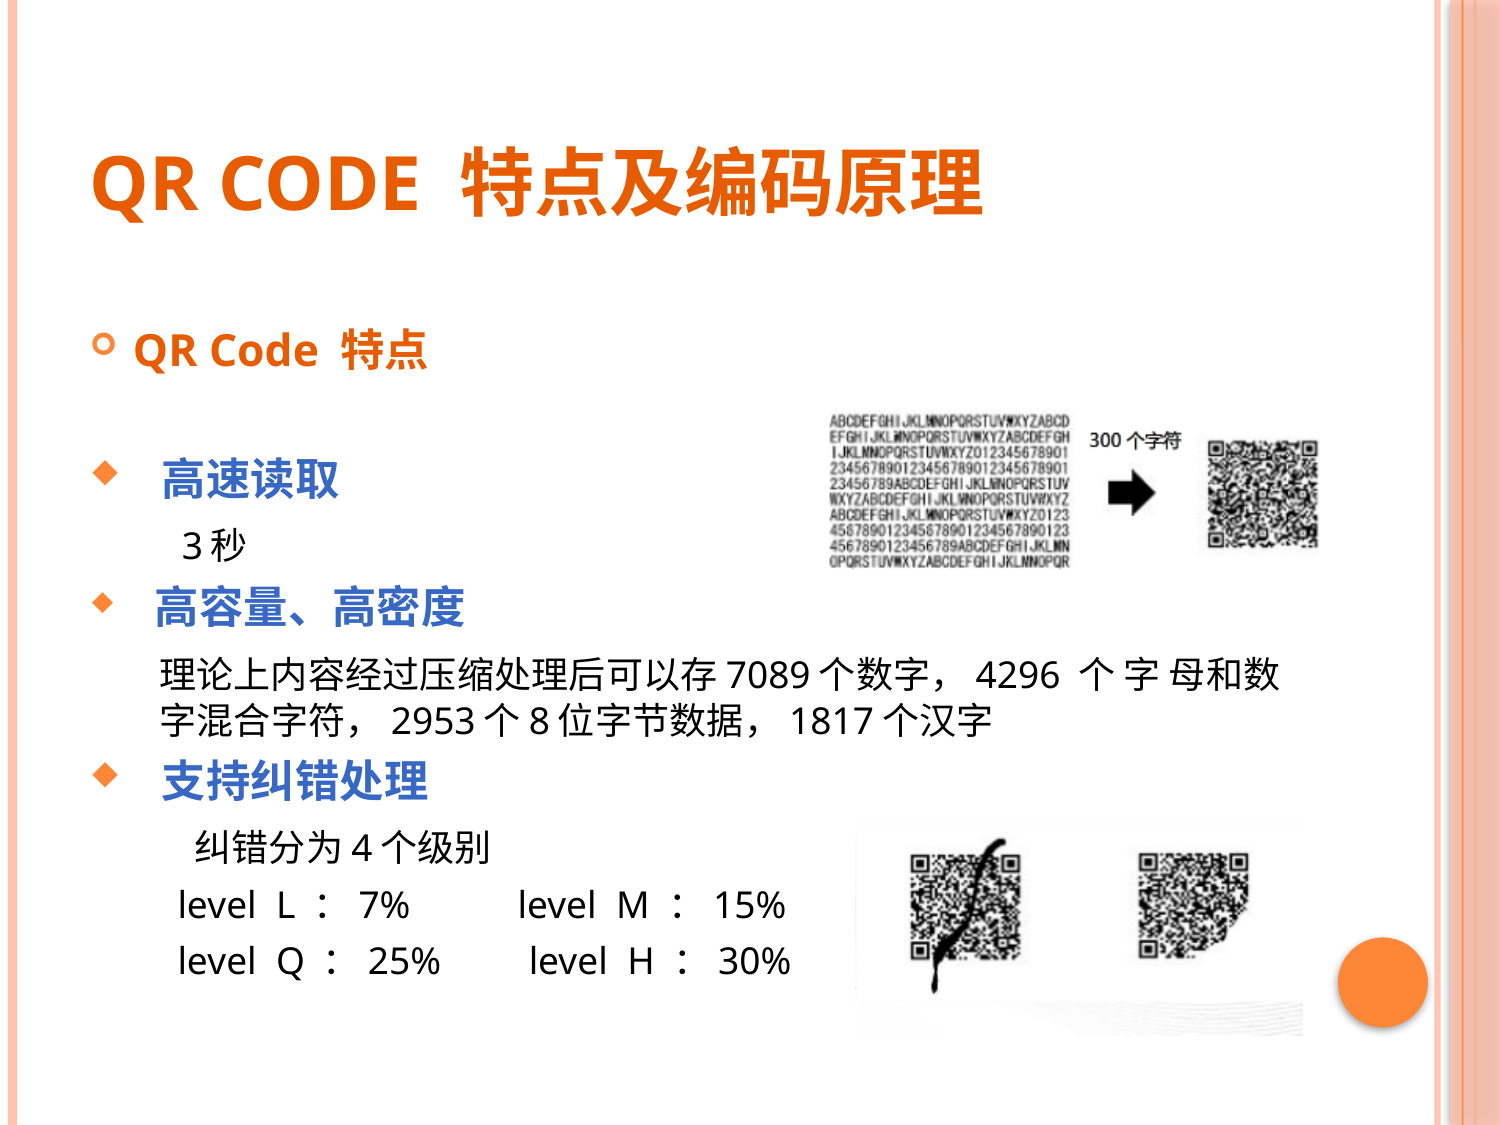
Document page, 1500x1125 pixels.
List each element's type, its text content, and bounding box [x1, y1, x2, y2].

picture [854, 807, 1303, 1036]
list QR Code 特点 高速读取 3秒 高容量、高密度 理论上内容经过压缩处理后可以存7089个数字，4296 个 字 母和数字混合字符，2953个8位字节数据，1817个汉字 支持纠错处理 纠错分为4个级别 level L ：7% level M ：15% level Q ：25% level H ：30% [75, 314, 1300, 1062]
title QR Code 特点及编码原理 [75, 45, 1300, 233]
picture [808, 386, 1352, 608]
